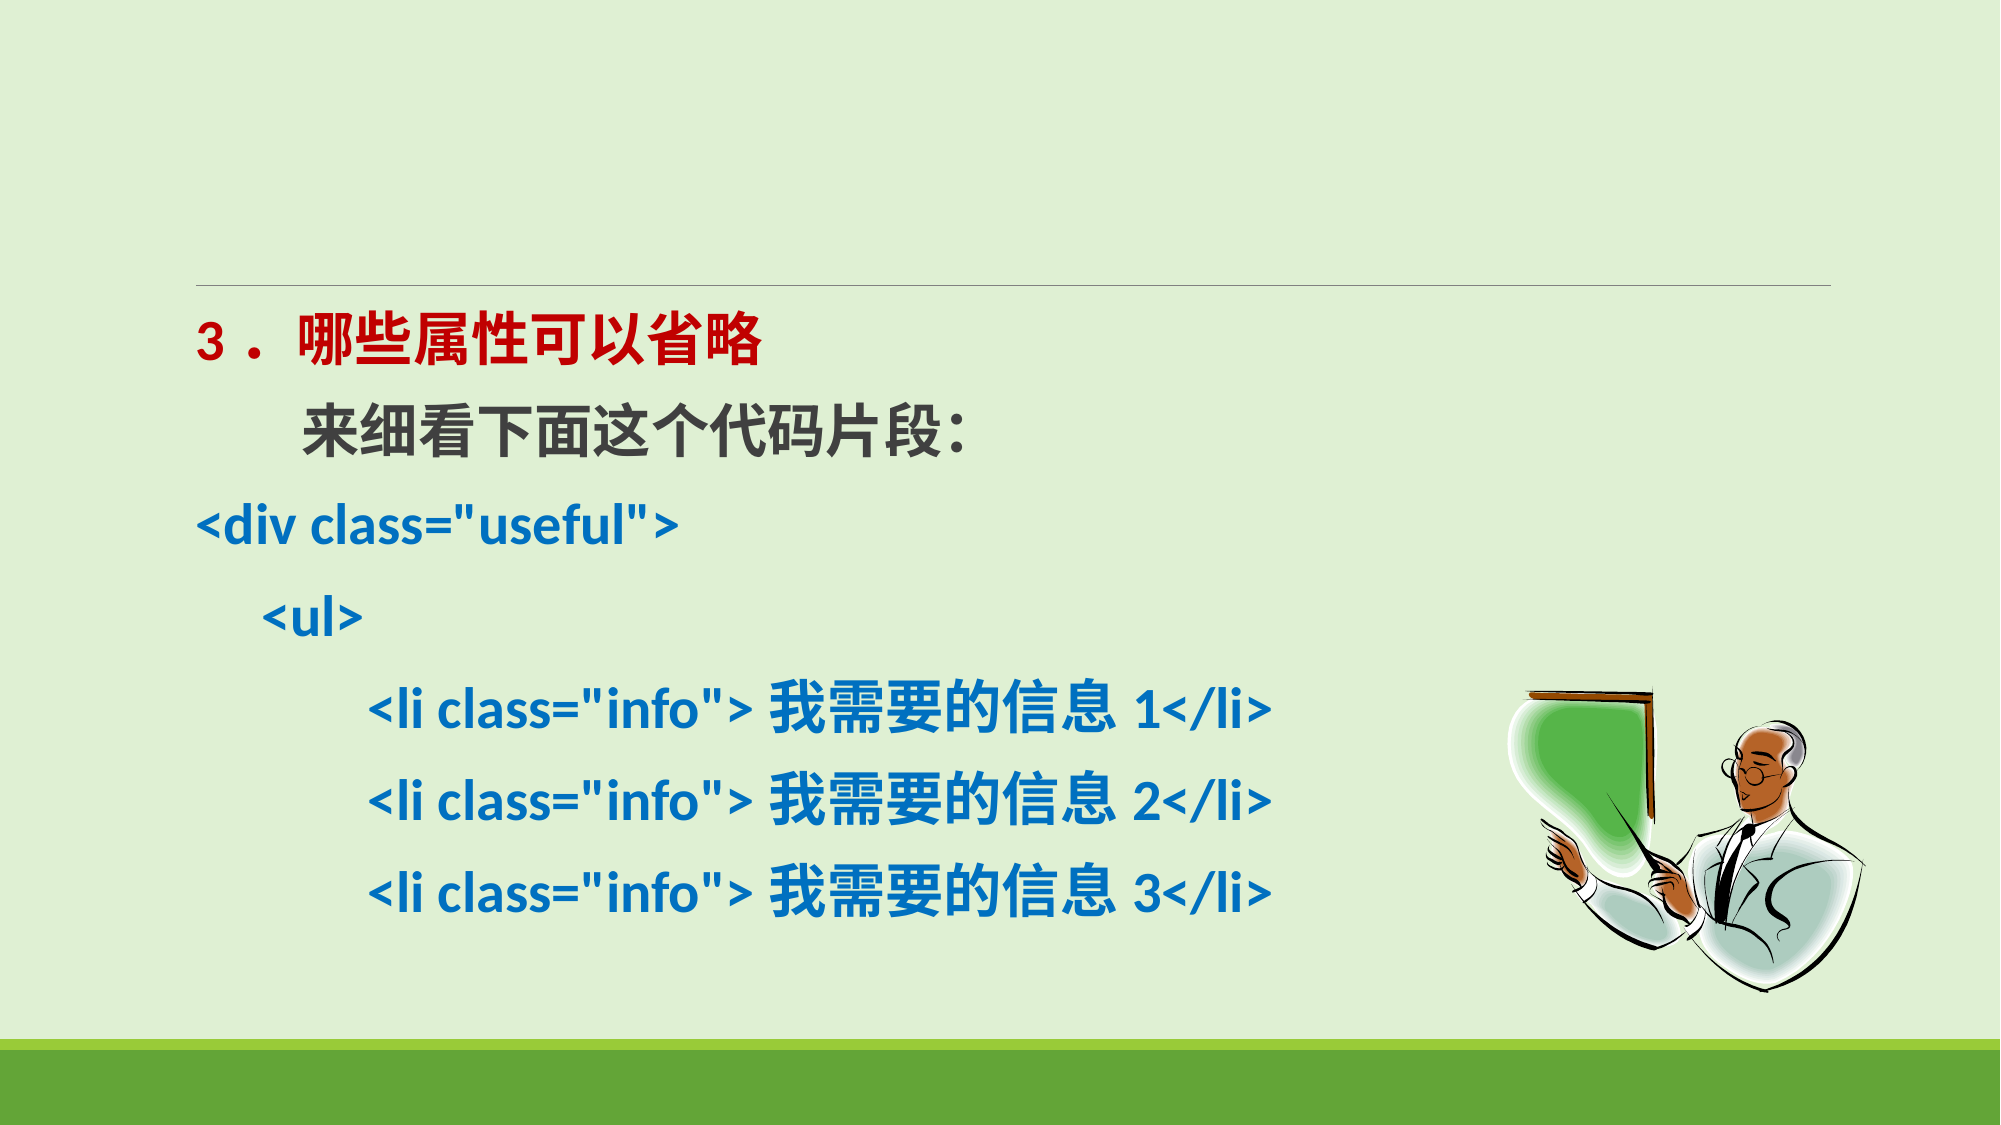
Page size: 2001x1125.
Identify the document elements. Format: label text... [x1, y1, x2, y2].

picture [1505, 685, 1867, 994]
list 3．哪些属性可以省略 来细看下面这个代码片段： <div class="useful"> <ul> <li class="info">我需要的信息1</li> <li class="info">我需要的信息2</li> <li class="info">我需要的信息3</li> [180, 302, 1830, 963]
